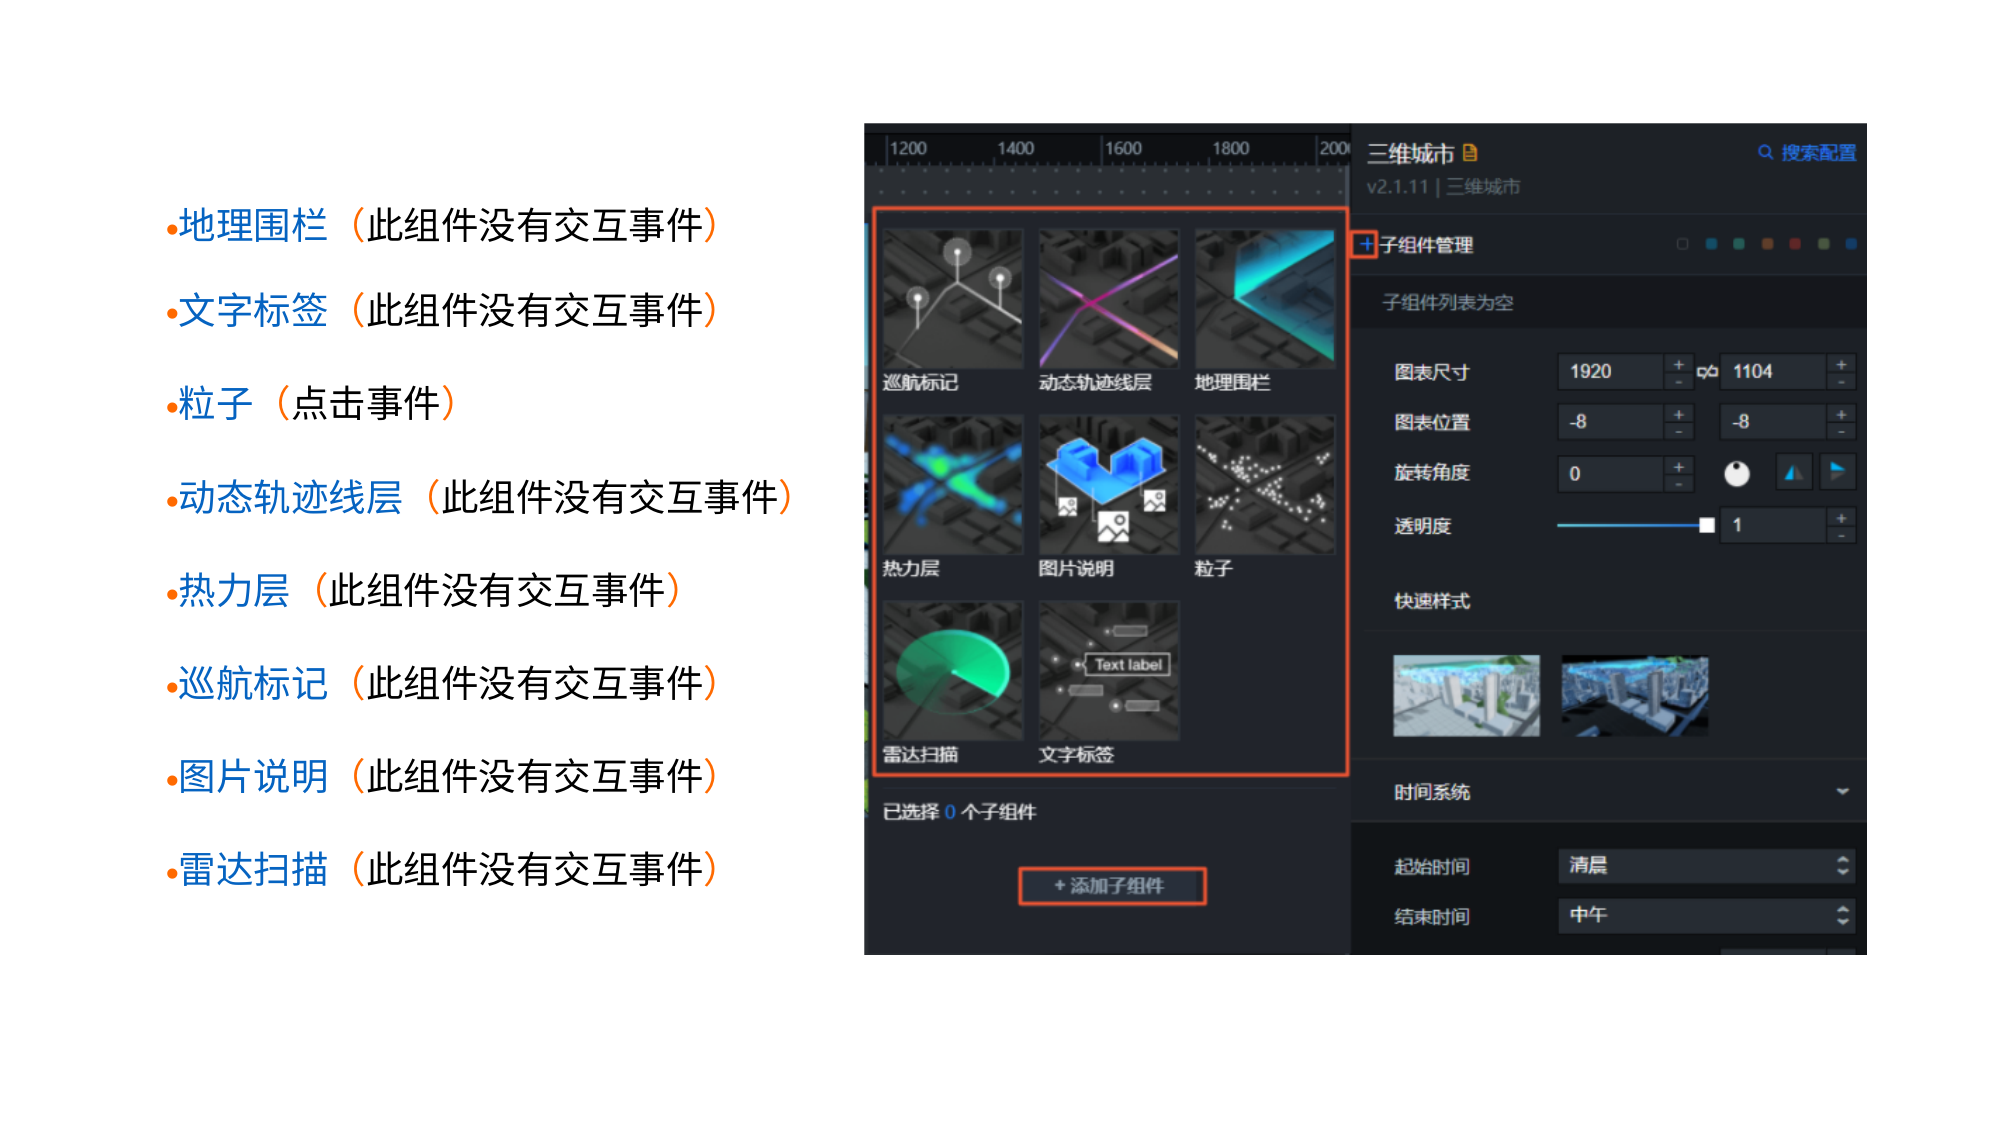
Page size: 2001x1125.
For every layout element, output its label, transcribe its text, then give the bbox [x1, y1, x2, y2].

text_box 地理围栏（此组件没有交互事件） [151, 194, 863, 264]
text_box 动态轨迹线层（此组件没有交互事件） [151, 466, 863, 536]
text_box 热力层（此组件没有交互事件） [151, 559, 863, 629]
text_box 图片说明（此组件没有交互事件） [151, 745, 863, 815]
text_box 粒子（点击事件） [151, 373, 863, 443]
text_box 巡航标记（此组件没有交互事件） [151, 652, 863, 722]
text_box 雷达扫描（此组件没有交互事件） [151, 838, 863, 908]
text_box 文字标签（此组件没有交互事件） [151, 279, 863, 349]
picture [863, 122, 1867, 955]
